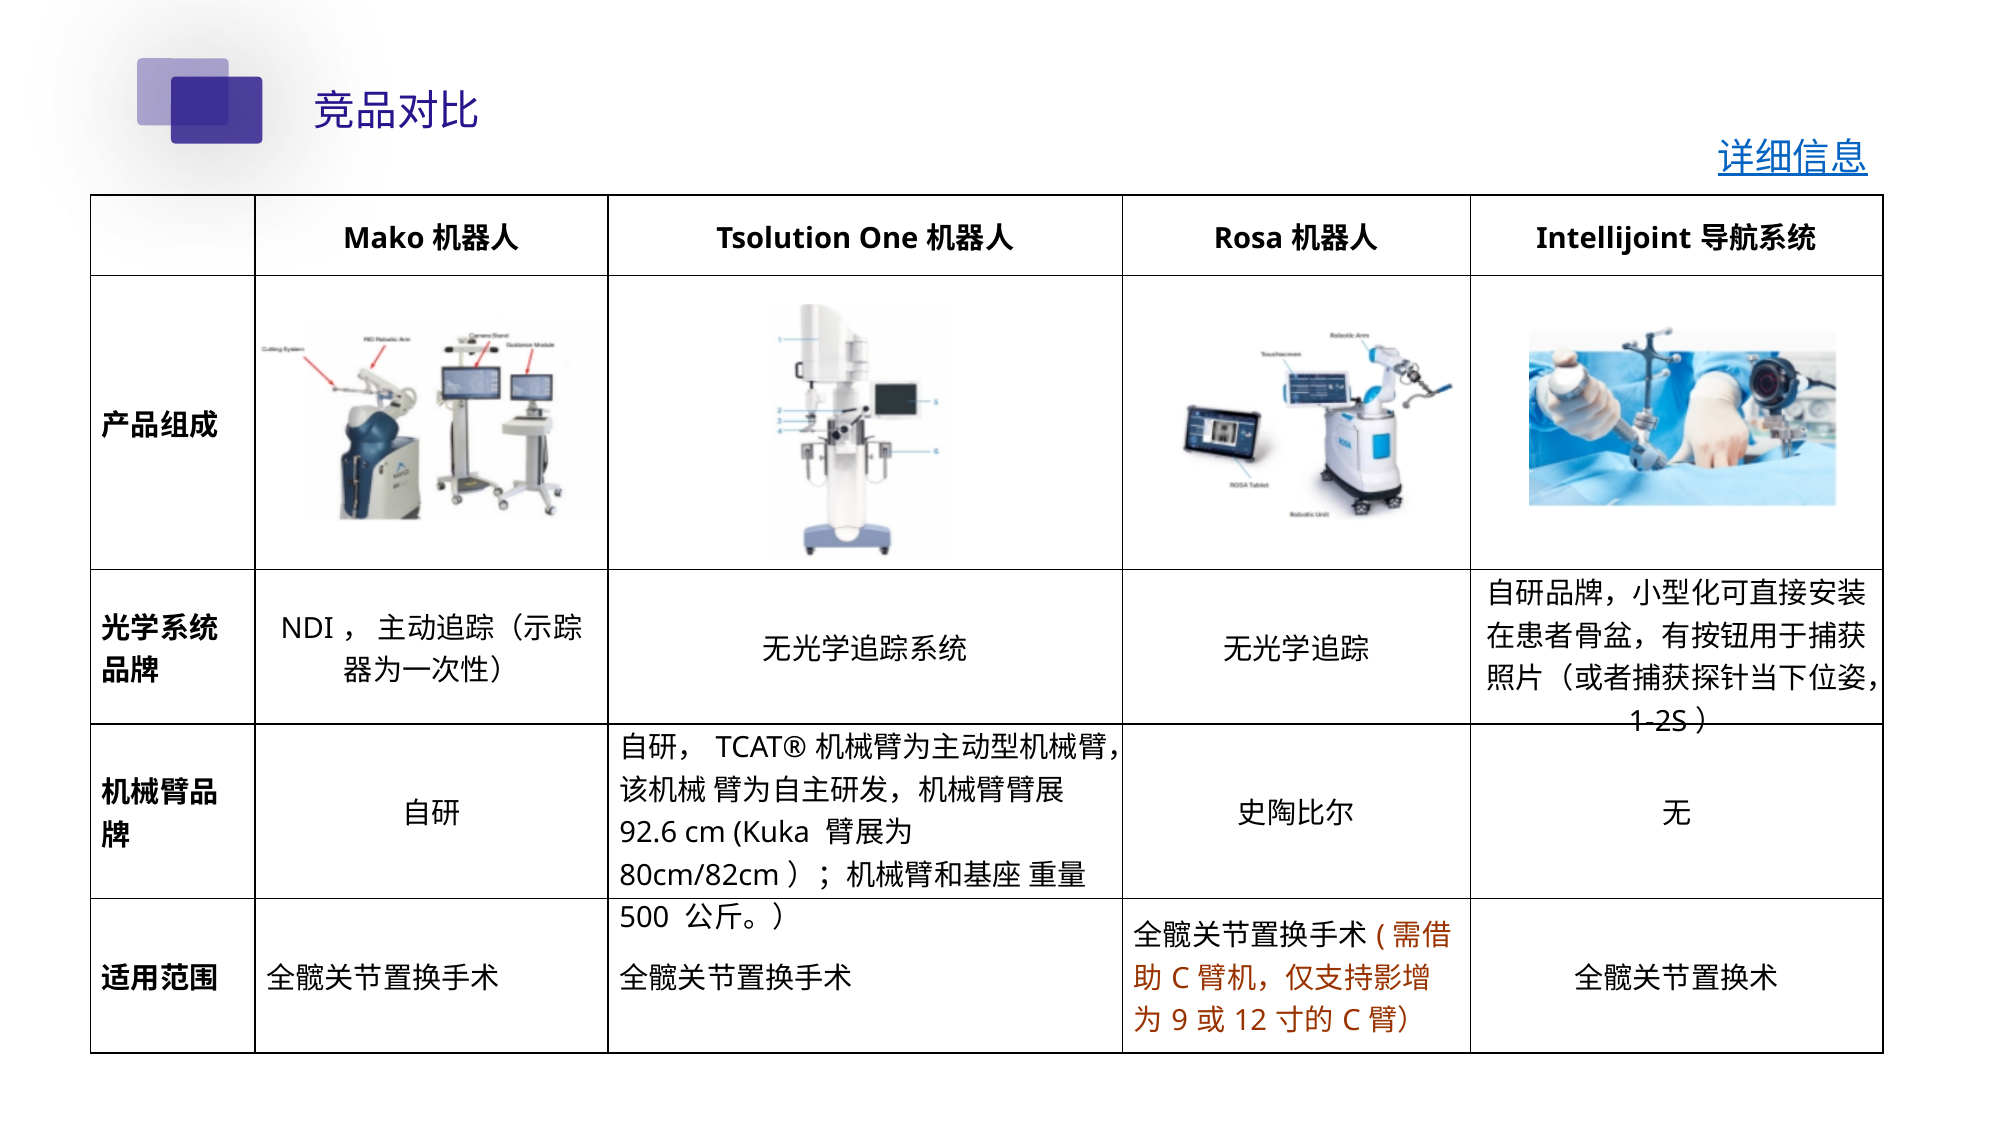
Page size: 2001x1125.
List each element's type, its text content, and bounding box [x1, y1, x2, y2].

table_cell 全髋关节置换手术 [609, 899, 1122, 1052]
picture [1529, 423, 1537, 445]
table_cell 无光学追踪 [1123, 570, 1470, 723]
table_cell 自研，TCAT®机械臂为主动型机械臂，该机械 臂为自主研发，机械臂臂展 92.6 cm (Kuka 臂展为 80cm/82cm）；机械臂和基座 重量 500 公斤。） [609, 725, 1122, 898]
picture [1181, 326, 1456, 523]
picture [771, 304, 950, 560]
table_cell NDI， 主动追踪（示踪器为一次性） [256, 570, 607, 723]
text_box 竞品对比 [298, 76, 772, 142]
picture [1529, 326, 1839, 507]
table_cell 无光学追踪系统 [609, 570, 1122, 723]
table_cell [256, 276, 607, 569]
table_cell 自研 [256, 725, 607, 898]
table_header Intellijoint导航系统 [1471, 196, 1882, 275]
table_cell 全髋关节置换手术(需借助C臂机，仅支持影增为9或12寸的C臂） [1123, 899, 1470, 1052]
table_header Tsolution One机器人 [609, 196, 1122, 275]
table_cell 机械臂品牌 [91, 725, 254, 898]
table_cell [1471, 276, 1882, 569]
table_cell 史陶比尔 [1123, 725, 1470, 898]
table_cell [609, 276, 1122, 569]
text_box 详细信息 [1702, 125, 1883, 195]
table_cell 无 [1471, 725, 1882, 898]
text_box [136, 57, 230, 127]
table_cell HR经理 [169, 75, 249, 145]
table_cell 产品组成 [91, 276, 254, 569]
table_cell [1123, 276, 1470, 569]
table_cell 全髋关节置换手术 [256, 899, 607, 1052]
table_header Mako机器人 [256, 196, 607, 275]
table_header [91, 196, 254, 275]
picture [257, 318, 603, 522]
table_cell 适用范围 [91, 899, 254, 1052]
table_cell 自研品牌，小型化可直接安装在患者骨盆，有按钮用于捕获照片（或者捕获探针当下位姿，1-2S） [1471, 570, 1882, 723]
table_header Rosa机器人 [1123, 196, 1470, 275]
table_cell 全髋关节置换术 [1471, 899, 1882, 1052]
table_cell 光学系统品牌 [91, 570, 254, 723]
